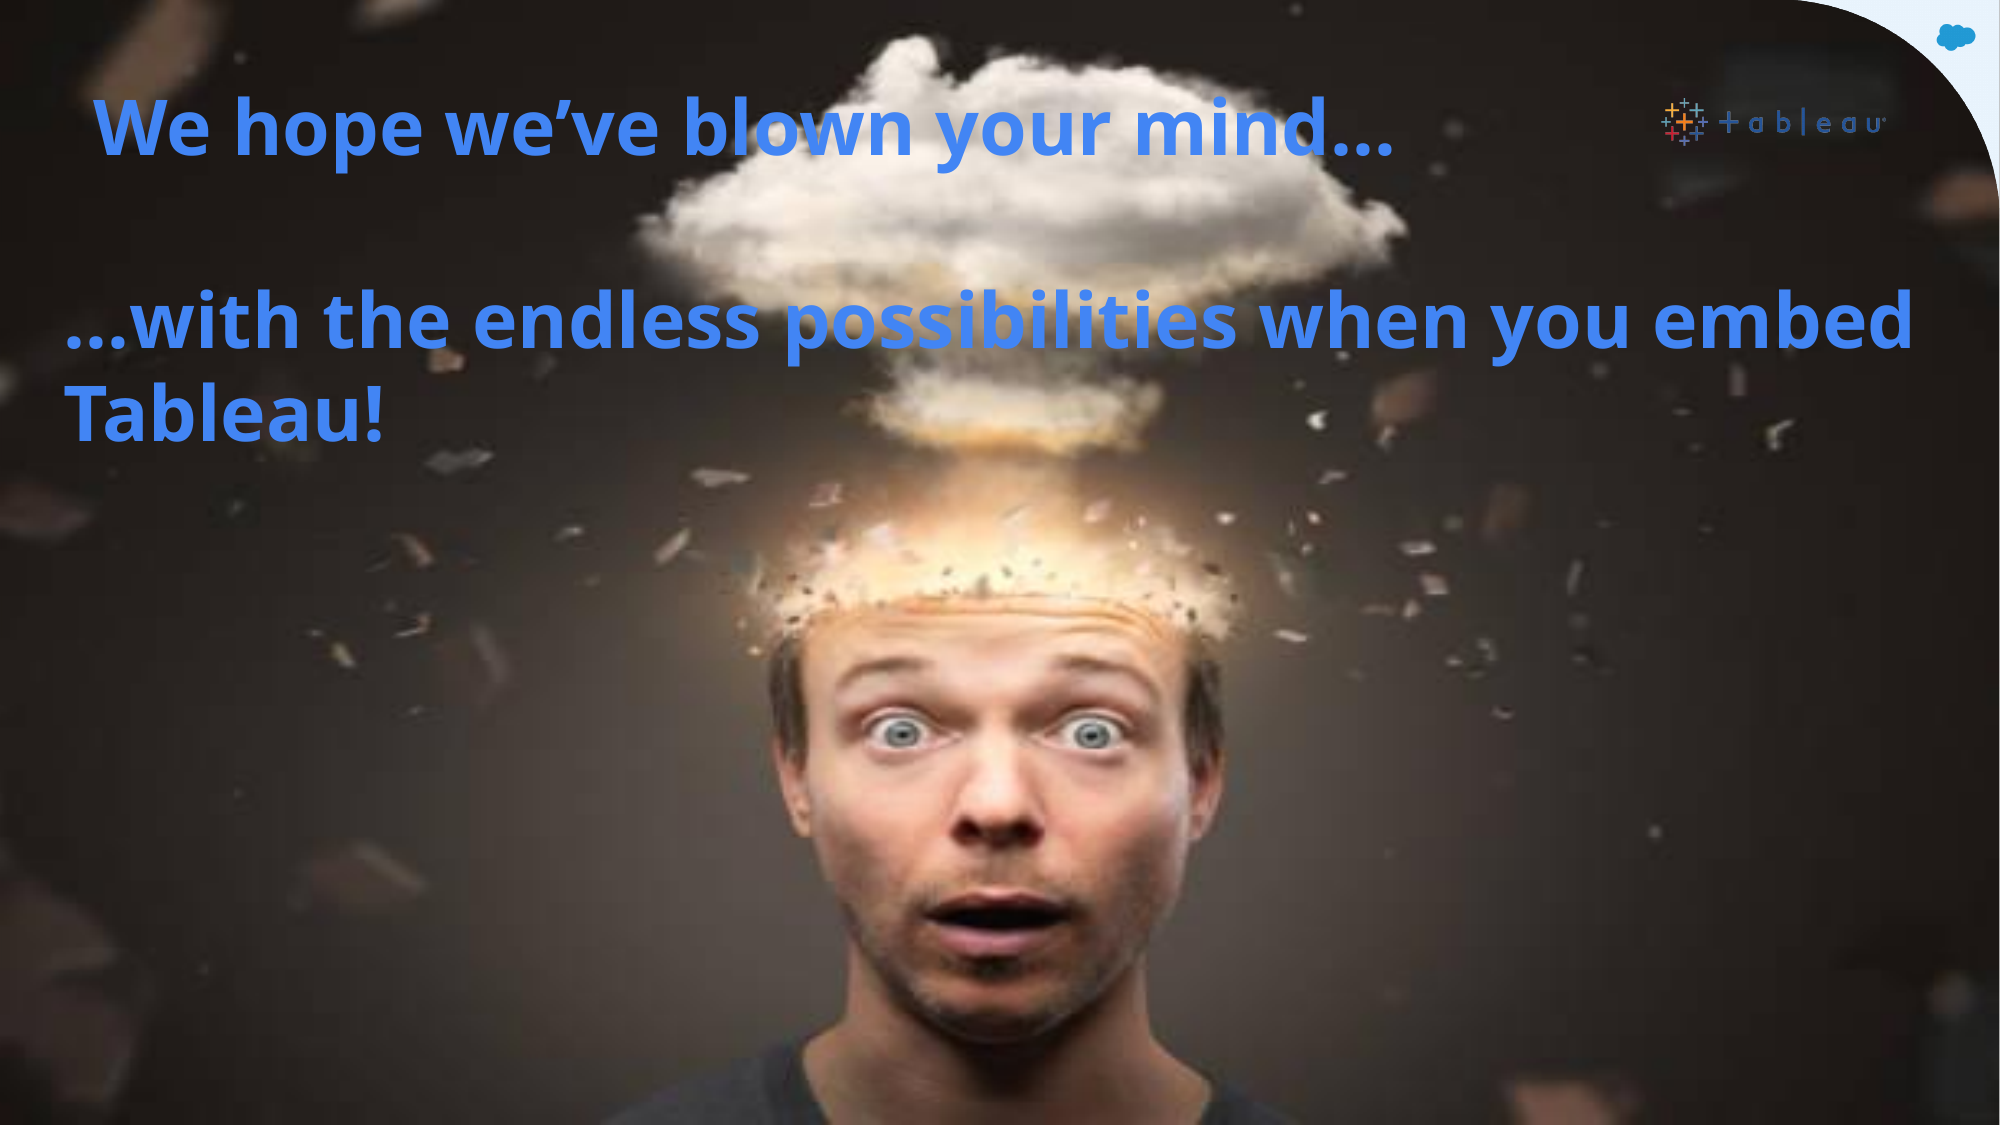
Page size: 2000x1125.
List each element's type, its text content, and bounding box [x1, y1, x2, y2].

title We hope we’ve blown your mind… [93, 10, 1580, 174]
list …with the endless possibilities when you embed Tableau! [49, 271, 1979, 435]
picture [0, 0, 2000, 1125]
